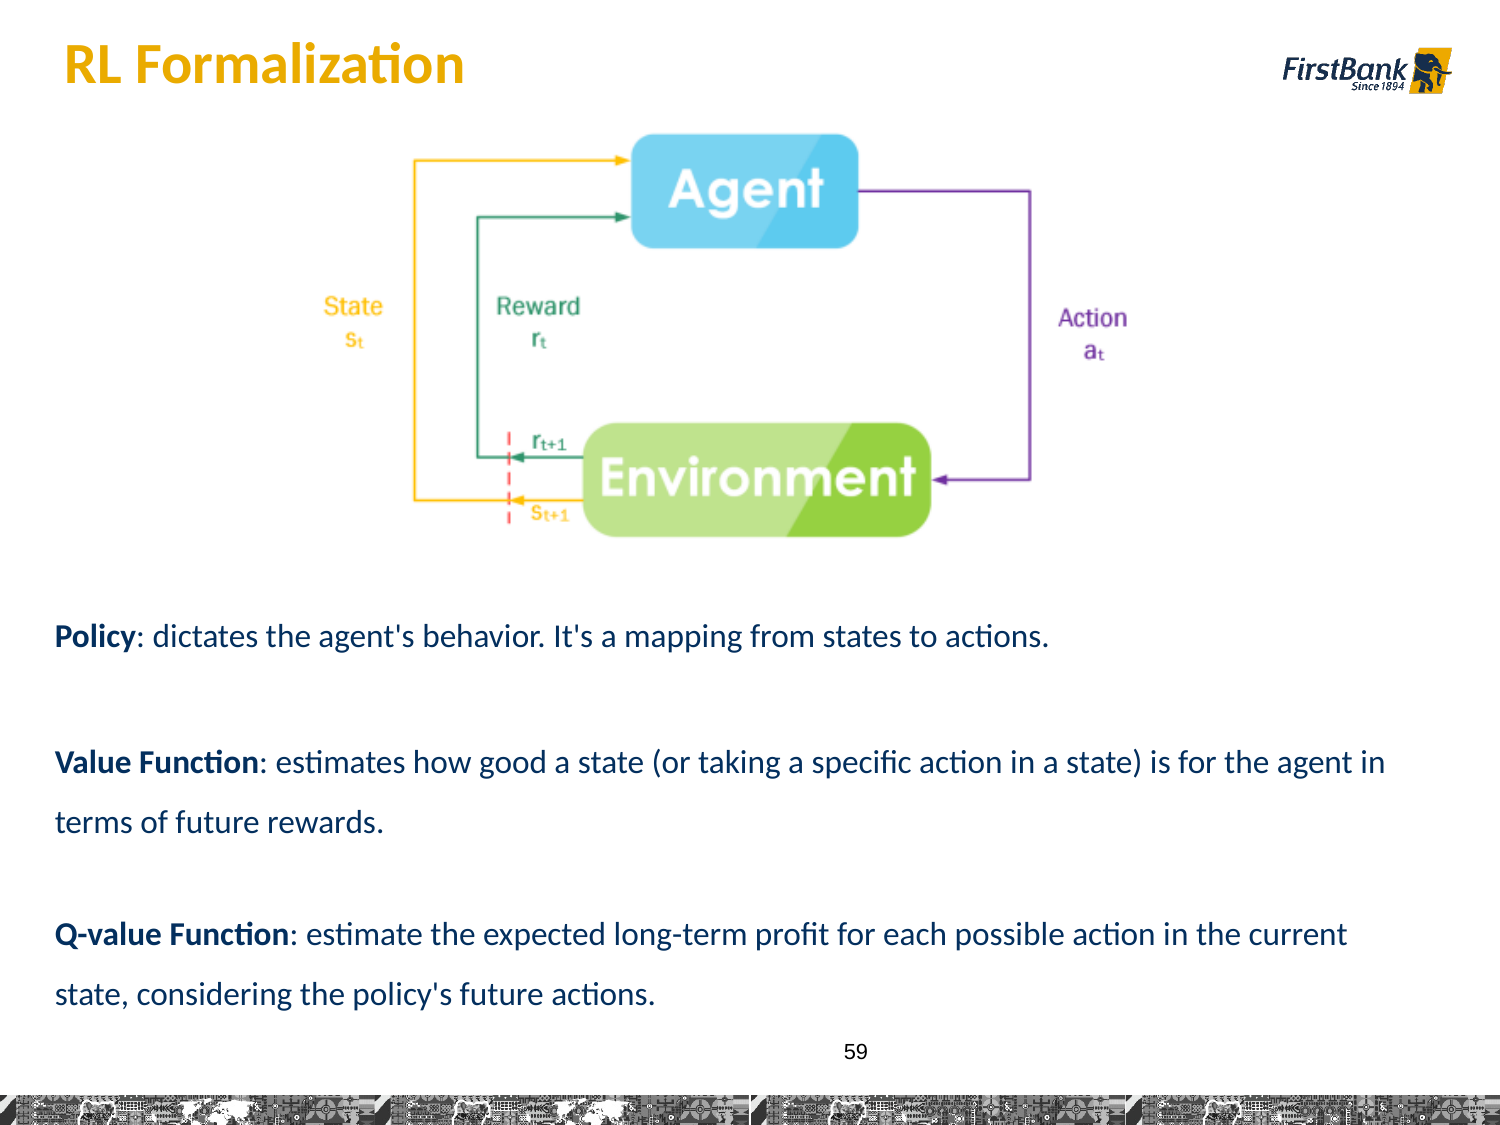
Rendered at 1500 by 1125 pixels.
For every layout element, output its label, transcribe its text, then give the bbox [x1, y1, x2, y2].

text_box Q-value Function: estimate the expected long-term profit for each possible action in the current state, considering the policy's future actions. [39, 884, 1428, 1025]
picture [0, 1095, 1500, 1125]
picture [299, 115, 1159, 588]
slide_number 59 [810, 1025, 883, 1081]
picture [1344, 28, 1469, 112]
title RL Formalization [49, 0, 1344, 139]
text_box Policy: dictates the agent's behavior. It's a mapping from states to actions. [39, 587, 1320, 681]
text_box Value Function: estimates how good a state (or taking a specific action in a state) is for the agent in terms of future rewards. [39, 712, 1418, 853]
